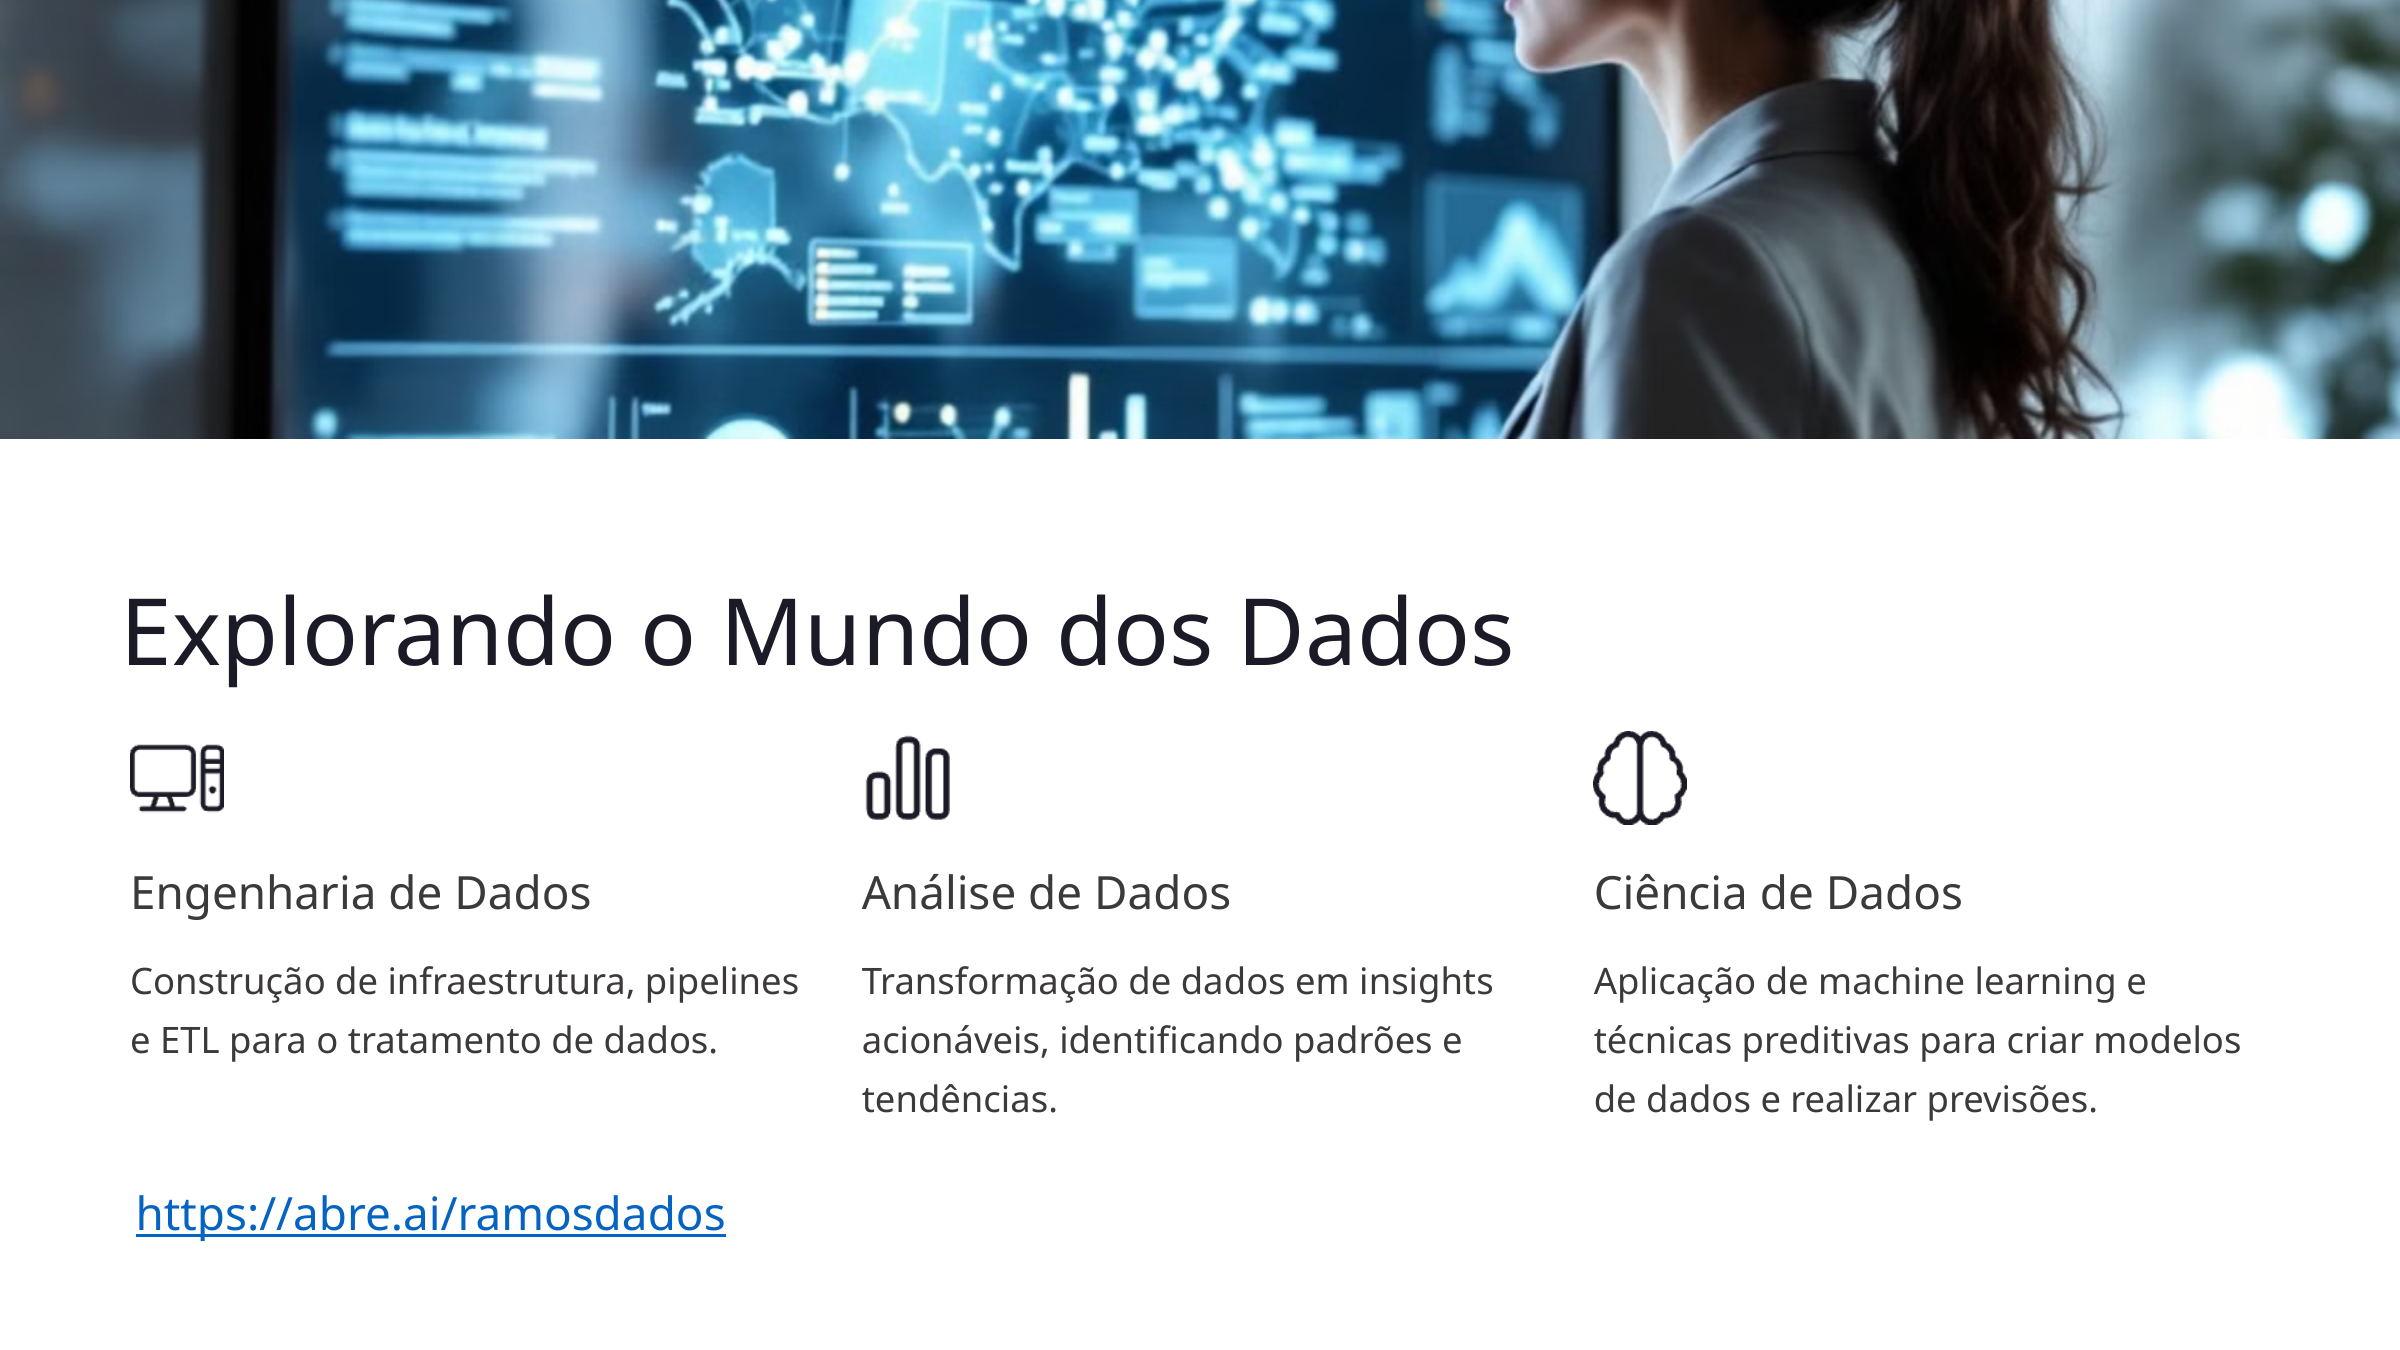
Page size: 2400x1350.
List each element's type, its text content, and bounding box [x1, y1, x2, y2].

picture [861, 731, 955, 825]
text_box https://abre.ai/ramosdados [120, 1176, 800, 1255]
text_box Explorando o Mundo dos Dados [120, 568, 1529, 685]
text_box Aplicação de machine learning e técnicas preditivas para criar modelos de dados e realizar previsões. [1593, 942, 2270, 1121]
text_box Ciência de Dados [1593, 861, 2059, 920]
text_box Análise de Dados [861, 861, 1327, 920]
picture [130, 731, 224, 825]
picture [1593, 731, 1687, 825]
text_box Engenharia de Dados [130, 861, 596, 920]
picture [0, 0, 2400, 439]
text_box Transformação de dados em insights acionáveis, identificando padrões e tendências. [861, 942, 1538, 1121]
text_box Construção de infraestrutura, pipelines e ETL para o tratamento de dados. [130, 942, 807, 1062]
